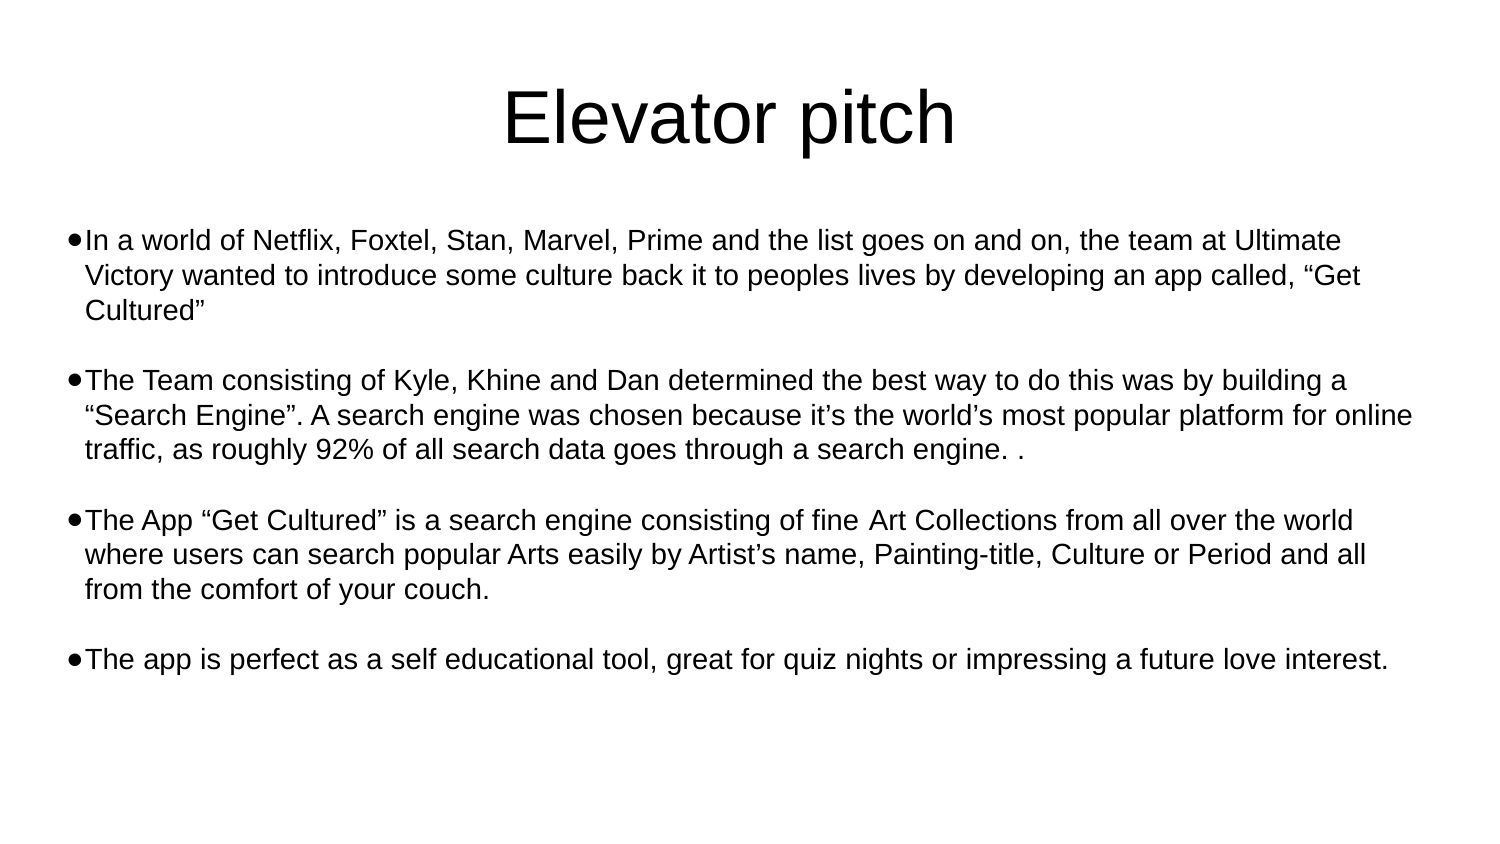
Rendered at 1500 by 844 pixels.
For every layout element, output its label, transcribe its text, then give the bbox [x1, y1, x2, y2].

title Elevator pitch [31, 44, 1429, 183]
text_box In a world of Netflix, Foxtel, Stan, Marvel, Prime and the list goes on and on, the team at Ultimate Victory wanted to introduce some culture back it to peoples lives by developing an app called, “Get Cultured” The Team consisting of Kyle, Khine and Dan determined the best way to do this was by building a “Search Engine”. A search engine was chosen because it’s the world’s most popular platform for online traffic, as roughly 92% of all search data goes through a search engine. . The App “Get Cultured” is a search engine consisting of fine Art Collections from all over the world where users can search popular Arts easily by Artist’s name, Painting-title, Culture or Period and all from the comfort of your couch. The app is perfect as a self educational tool, great for quiz nights or impressing a future love interest. [51, 206, 1449, 767]
